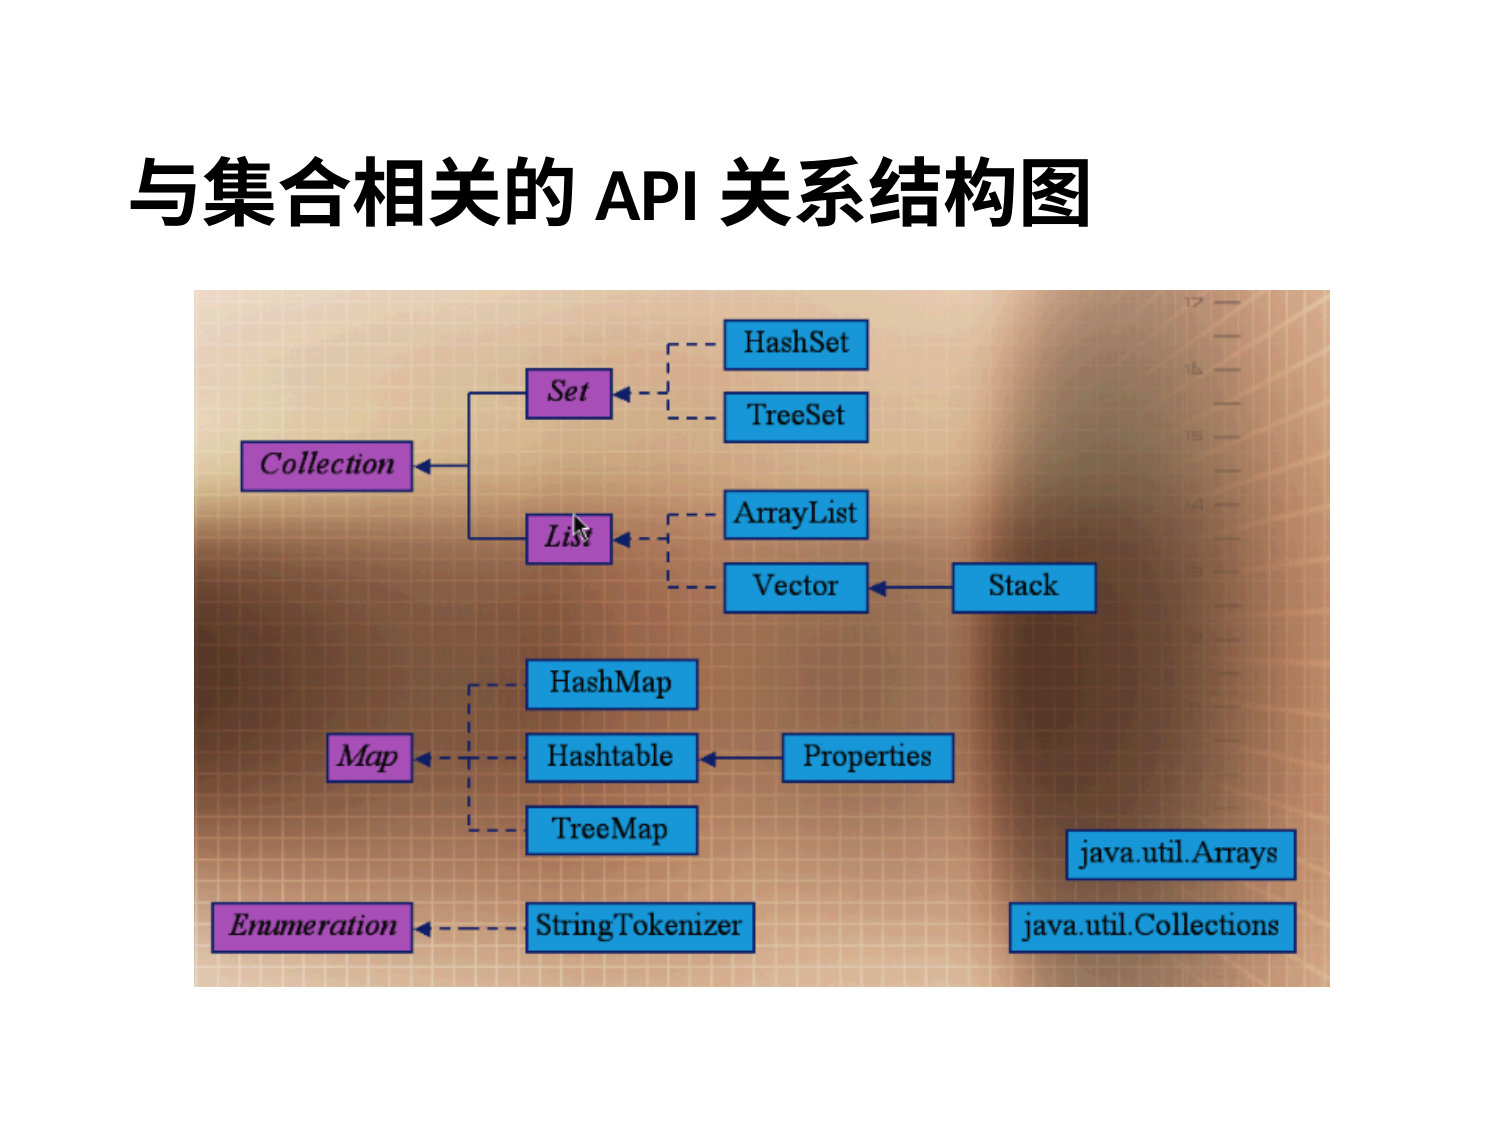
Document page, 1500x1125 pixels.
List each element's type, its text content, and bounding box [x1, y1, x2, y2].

title 与集合相关的API关系结构图 [112, 126, 1388, 268]
picture [194, 290, 1330, 987]
